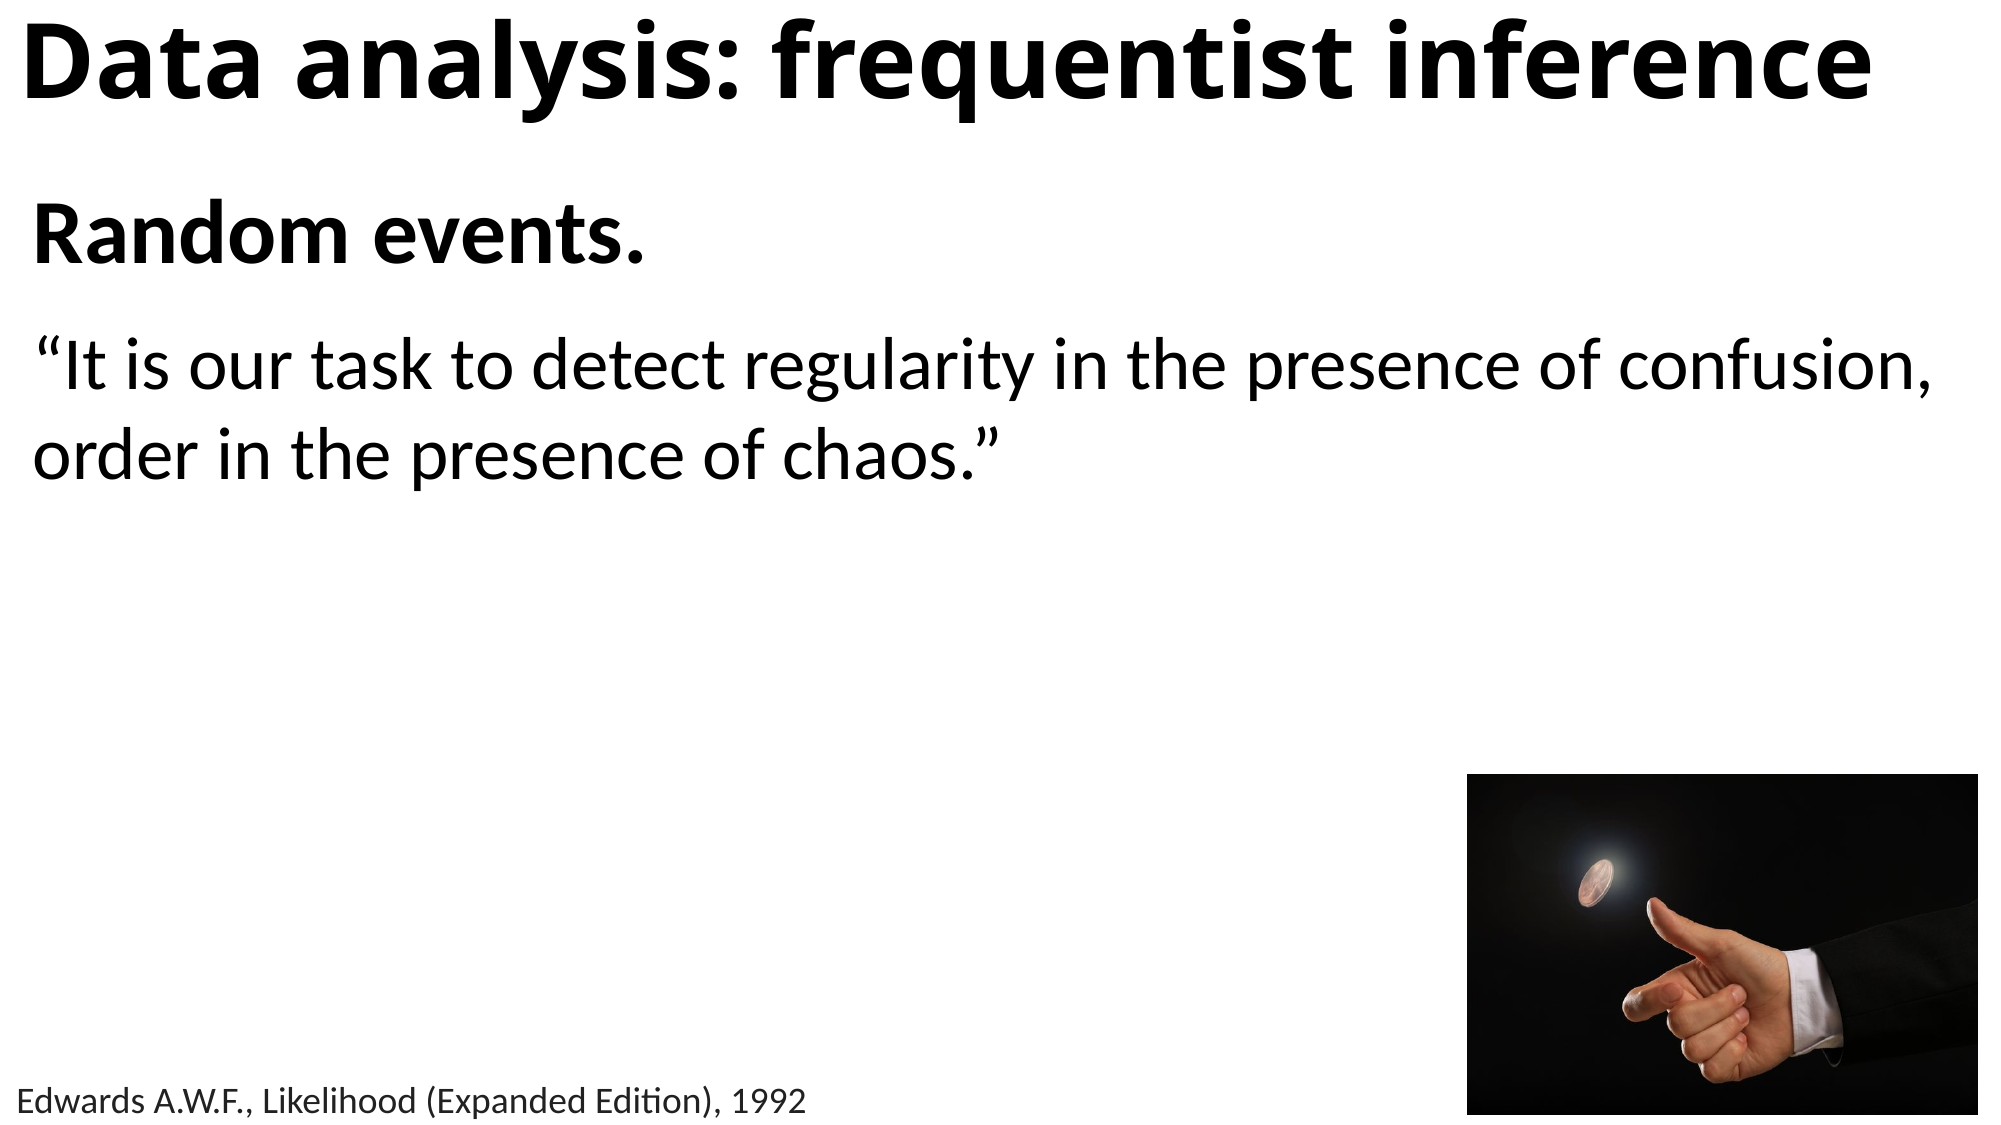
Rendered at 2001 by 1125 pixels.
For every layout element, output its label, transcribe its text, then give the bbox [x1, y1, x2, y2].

picture [1467, 774, 1978, 1115]
text_box Edwards A.W.F., Likelihood (Expanded Edition), 1992 [1, 1068, 1158, 1125]
text_box Data analysis: frequentist inference [3, 10, 2000, 129]
text_box Random events. “It is our task to detect regularity in the presence of confusion, order in the presence of chaos.” [17, 164, 1978, 503]
